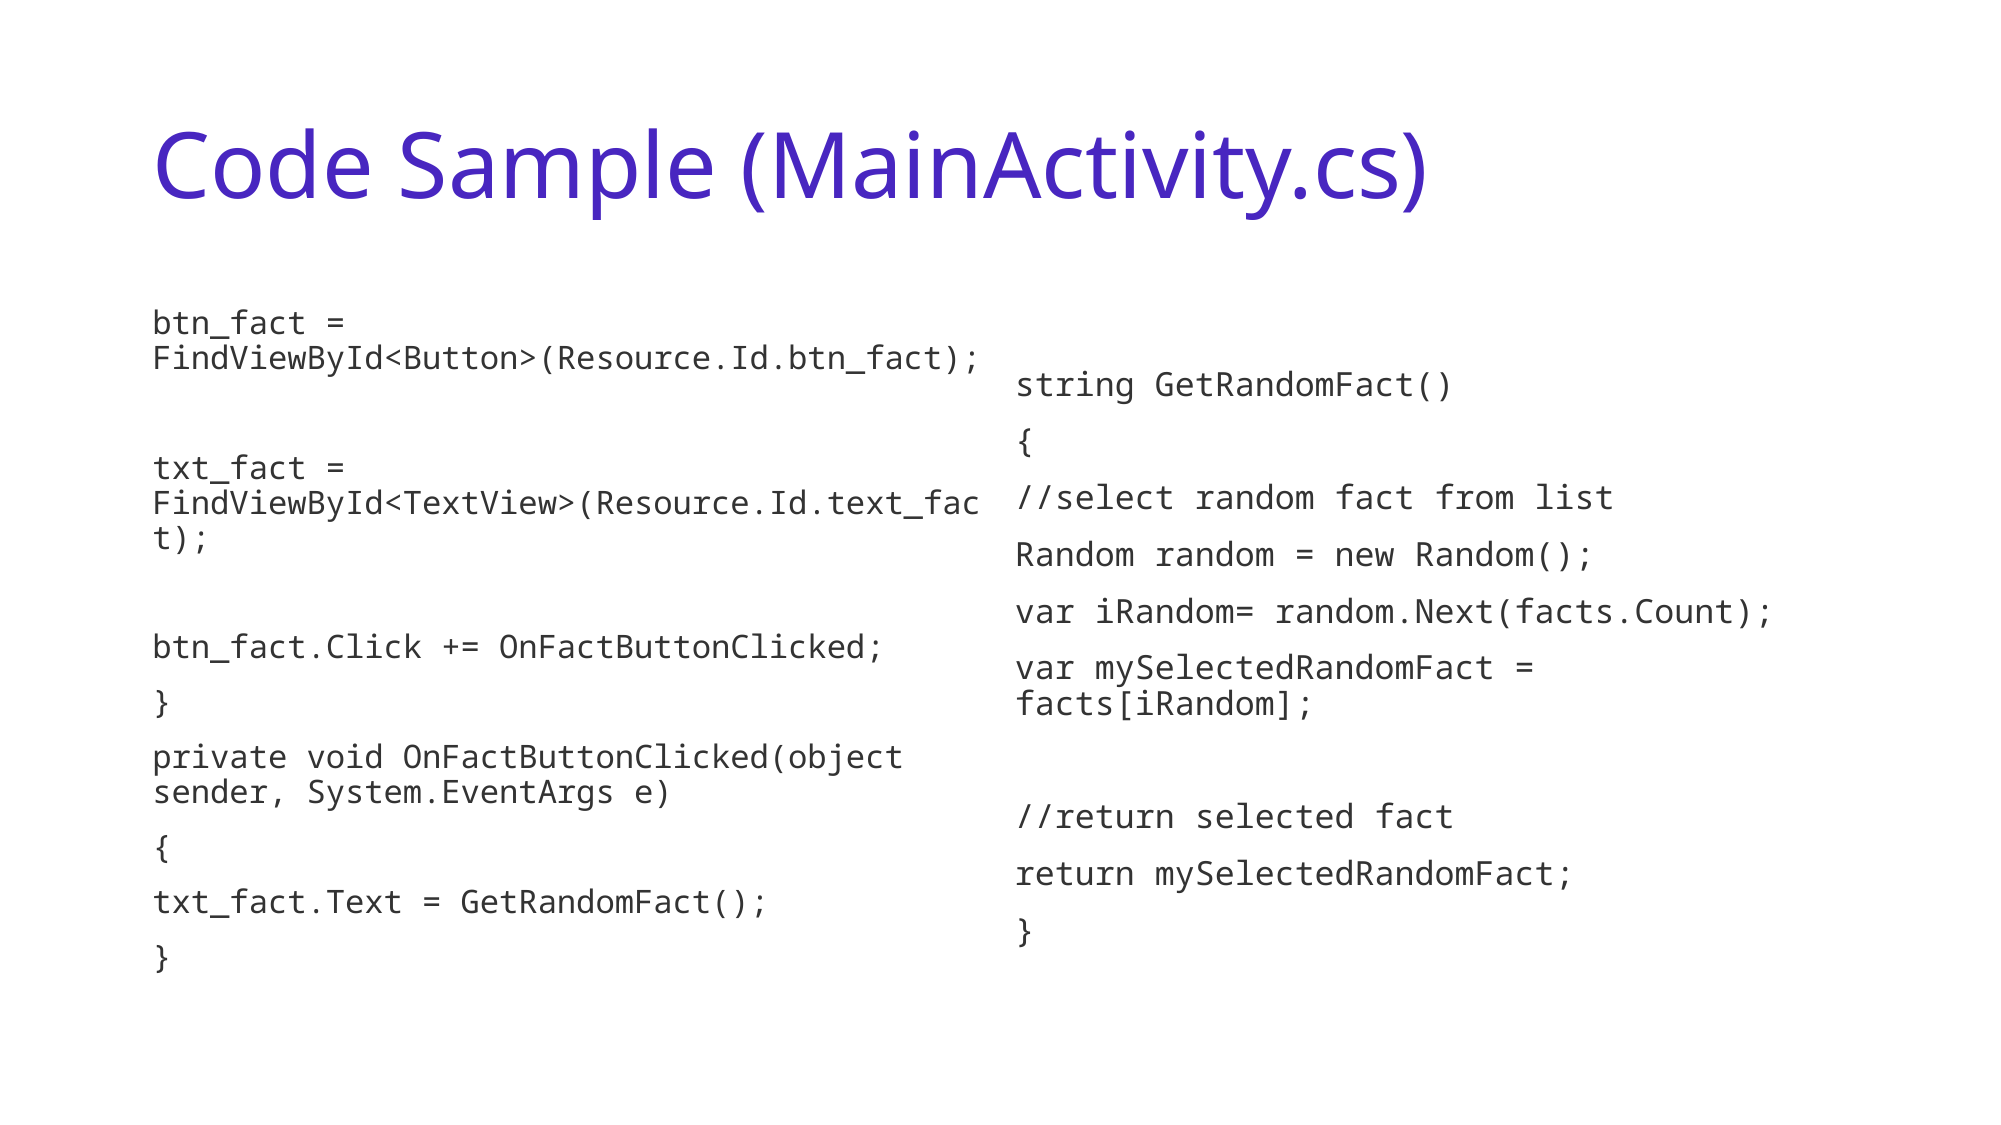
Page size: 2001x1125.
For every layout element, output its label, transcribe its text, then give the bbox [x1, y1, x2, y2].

title Code Sample (MainActivity.cs) [137, 59, 1863, 278]
text_box string GetRandomFact() { //select random fact from list Random random = new Random(); var iRandom= random.Next(facts.Count); var mySelectedRandomFact = facts[iRandom]; //return selected fact return mySelectedRandomFact; } [999, 299, 1863, 1014]
list btn_fact = FindViewById<Button>(Resource.Id.btn_fact); txt_fact = FindViewById<TextView>(Resource.Id.text_fact); btn_fact.Click += OnFactButtonClicked; } private void OnFactButtonClicked(object sender, System.EventArgs e) { txt_fact.Text = GetRandomFact(); } [137, 299, 999, 1014]
